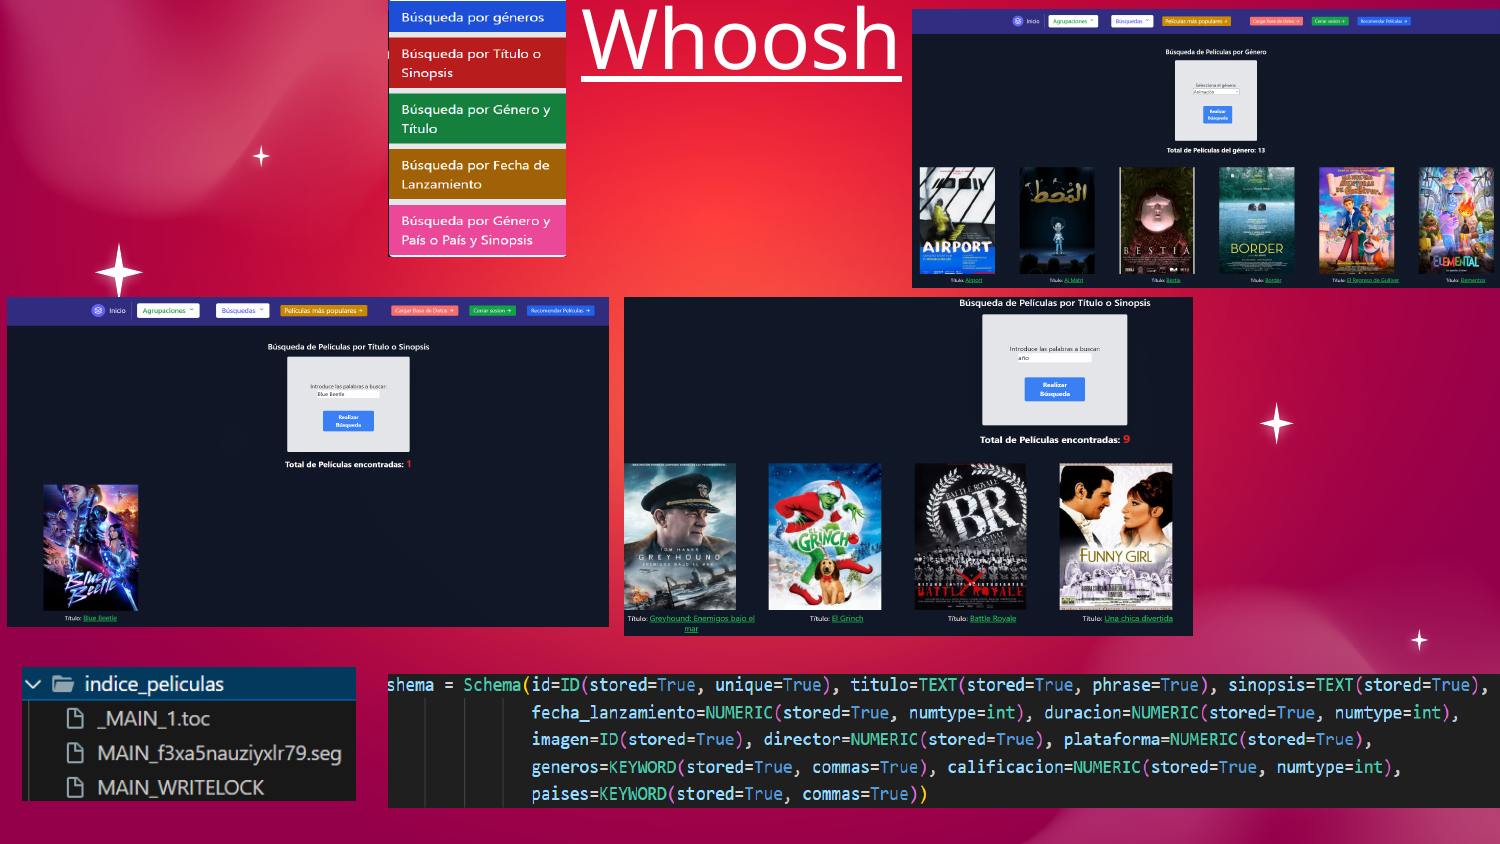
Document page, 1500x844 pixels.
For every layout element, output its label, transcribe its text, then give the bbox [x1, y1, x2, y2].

text_box Whoosh [568, 0, 1040, 73]
picture [0, 0, 1500, 844]
